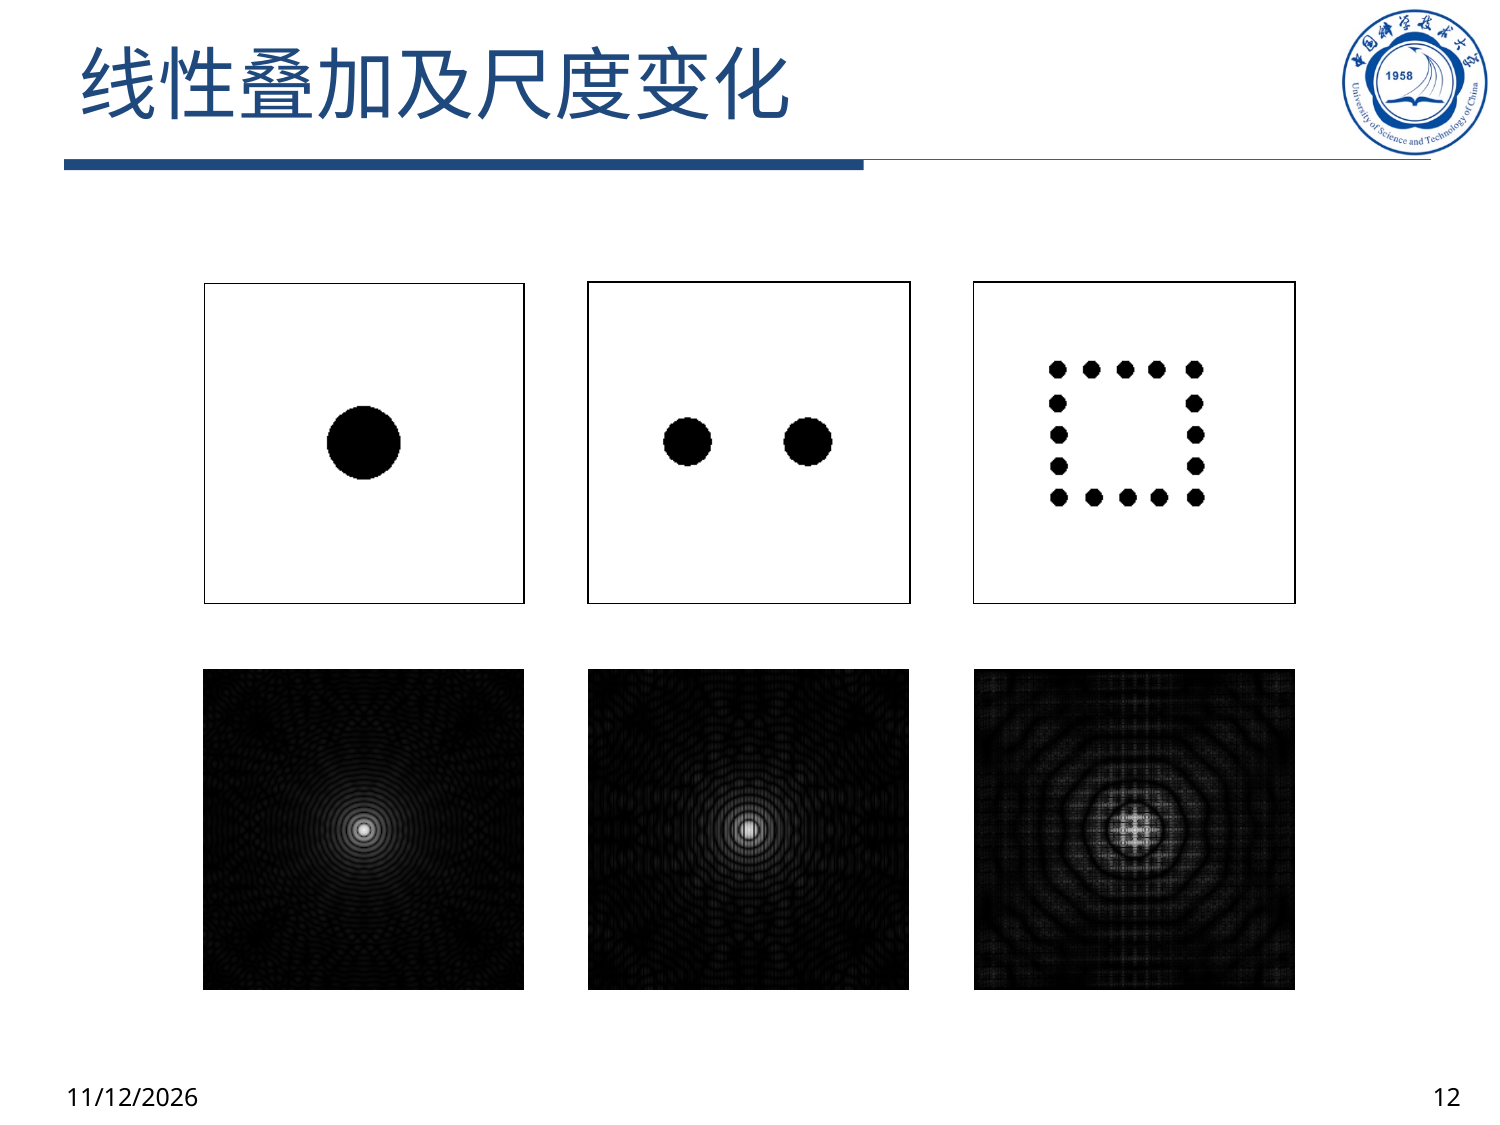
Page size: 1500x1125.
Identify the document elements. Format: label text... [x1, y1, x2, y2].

picture [205, 284, 524, 603]
slide_number 12 [1373, 1074, 1477, 1119]
title 线性叠加及尺度变化 [64, 19, 1407, 145]
picture [974, 282, 1295, 603]
picture [974, 669, 1295, 990]
picture [588, 282, 910, 603]
picture [1332, 1, 1493, 156]
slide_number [51, 1074, 377, 1119]
picture [203, 669, 524, 990]
picture [588, 669, 910, 990]
